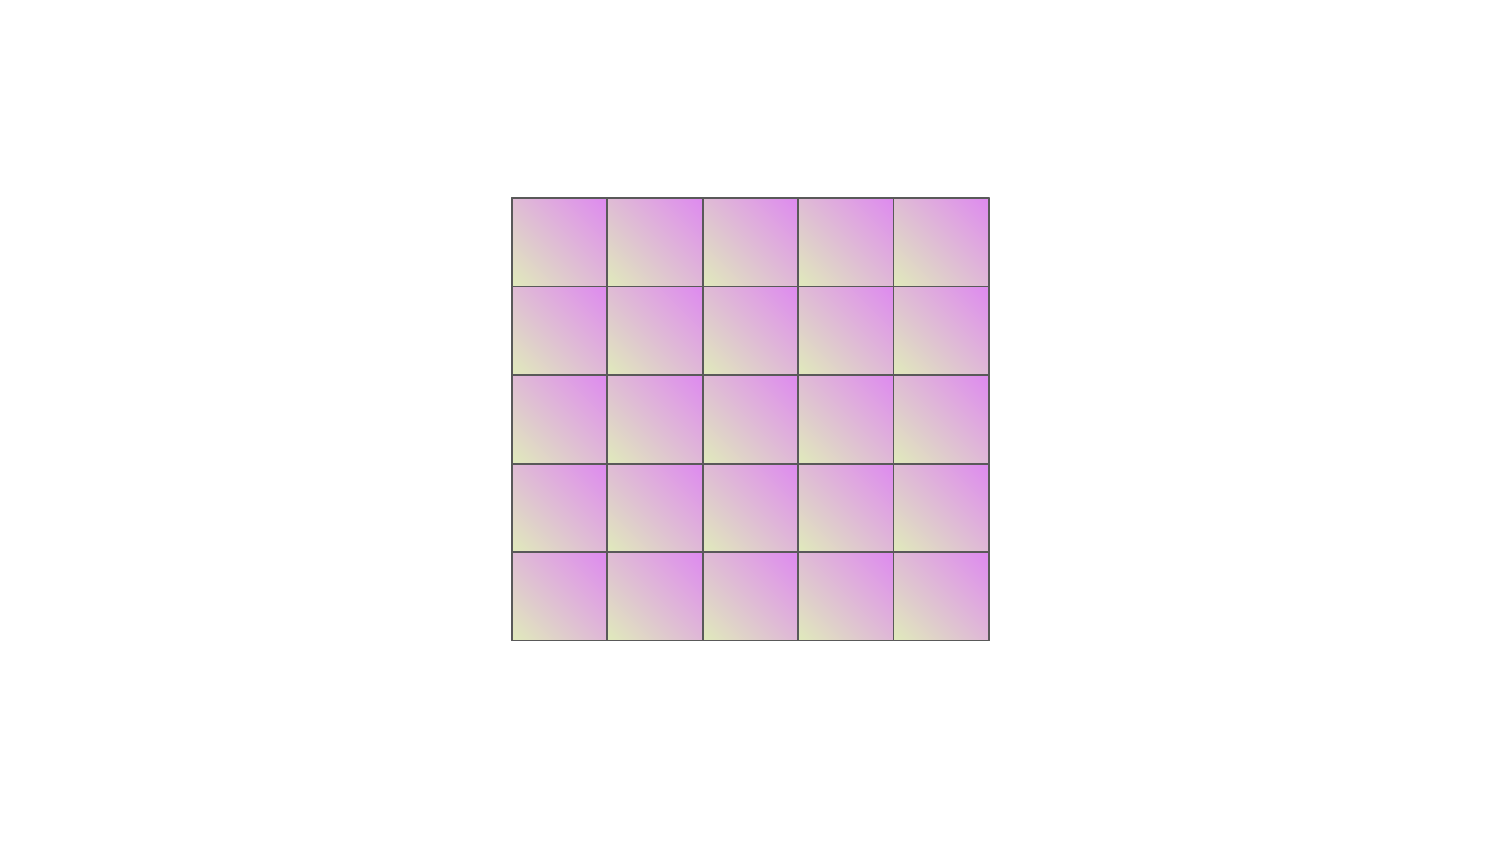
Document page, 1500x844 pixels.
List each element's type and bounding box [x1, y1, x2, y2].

text_box [511, 197, 990, 641]
